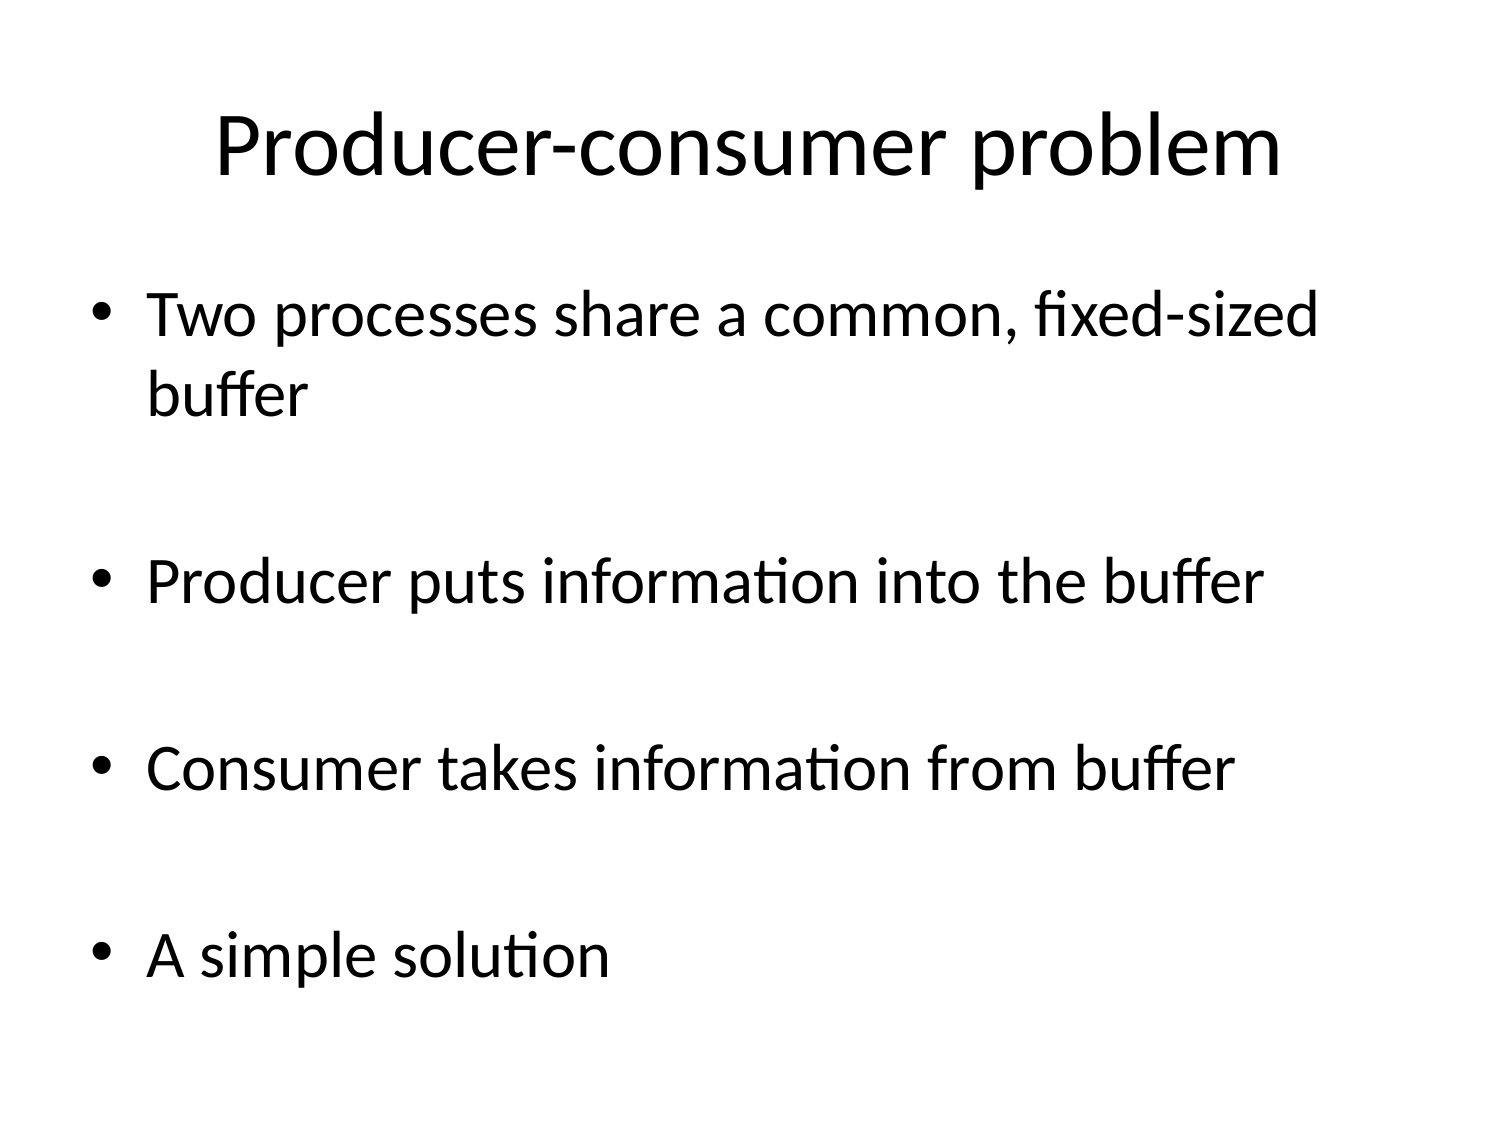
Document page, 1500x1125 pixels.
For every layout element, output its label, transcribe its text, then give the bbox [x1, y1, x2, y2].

list Two processes share a common, fixed-sized buffer Producer puts information into the buffer Consumer takes information from buffer A simple solution [75, 262, 1425, 1005]
title Producer-consumer problem [75, 45, 1425, 233]
